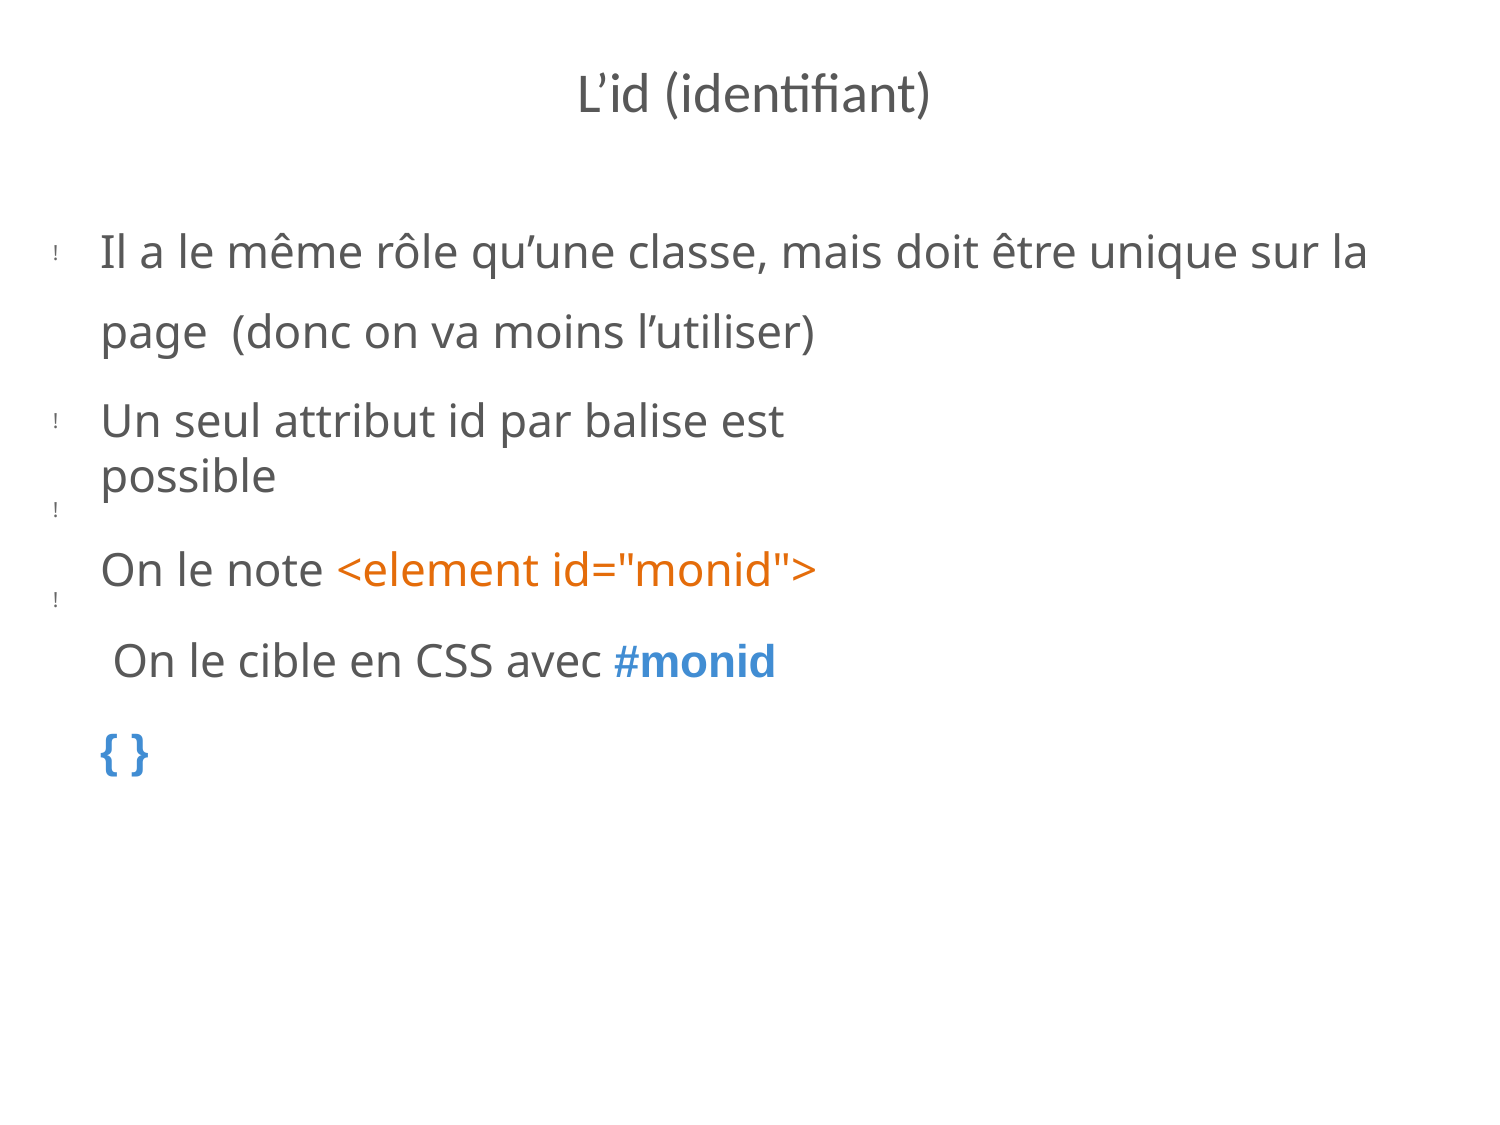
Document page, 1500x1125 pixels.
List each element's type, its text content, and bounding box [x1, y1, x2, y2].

text_box ! [51, 584, 68, 613]
text_box Un seul attribut id par balise est possible On le note <element id="monid"> On le cible en CSS avec #monid { } [98, 389, 917, 777]
text_box ! [51, 404, 68, 433]
text_box ! [51, 236, 68, 265]
text_box Il a le même rôle qu’une classe, mais doit être unique sur la page (donc on va moins l’utiliser) [98, 196, 1412, 358]
title L’id (identifiant) [541, 0, 968, 184]
text_box ! [51, 493, 68, 522]
